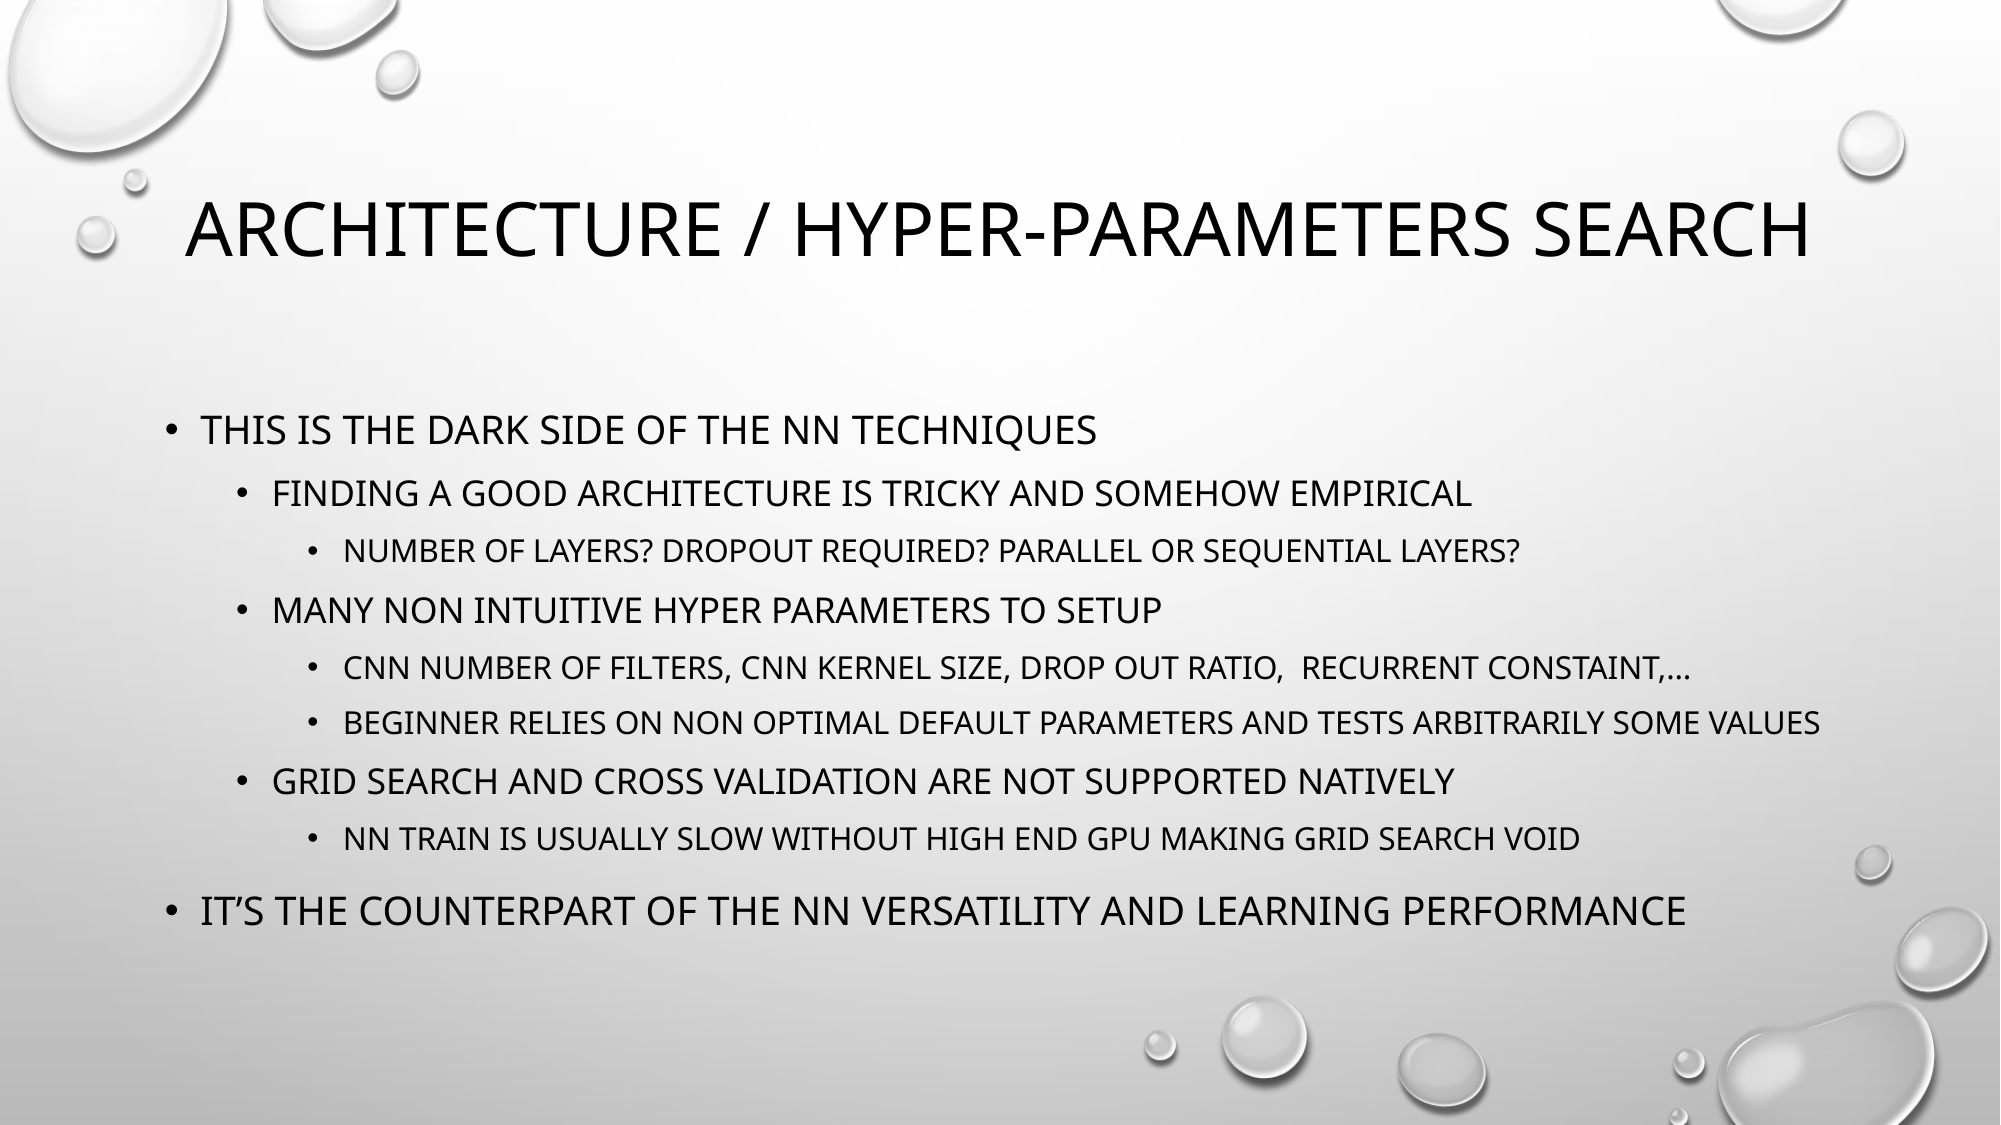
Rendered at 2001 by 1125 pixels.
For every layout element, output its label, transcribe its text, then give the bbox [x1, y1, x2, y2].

title Architecture / Hyper-parameters search [149, 101, 1851, 364]
picture [0, 0, 2000, 1125]
list This is the dark side of the NN techniques Finding a good architecture is tricky and somehow empirical Number of layers? Dropout required? Parallel or sequential Layers? Many non intuitive hyper parameters to setup CNN number of filters, CNN kernel size, drop out ratio, recurrent constaint,… Beginner relies on non optimal default parameters and tests arbitrarily some values Grid search and cross validation are not supported natively NN train is usually slow without high end GPU making grid search void It’s the counterpart of the NN versatility and learning performance [149, 388, 1850, 950]
